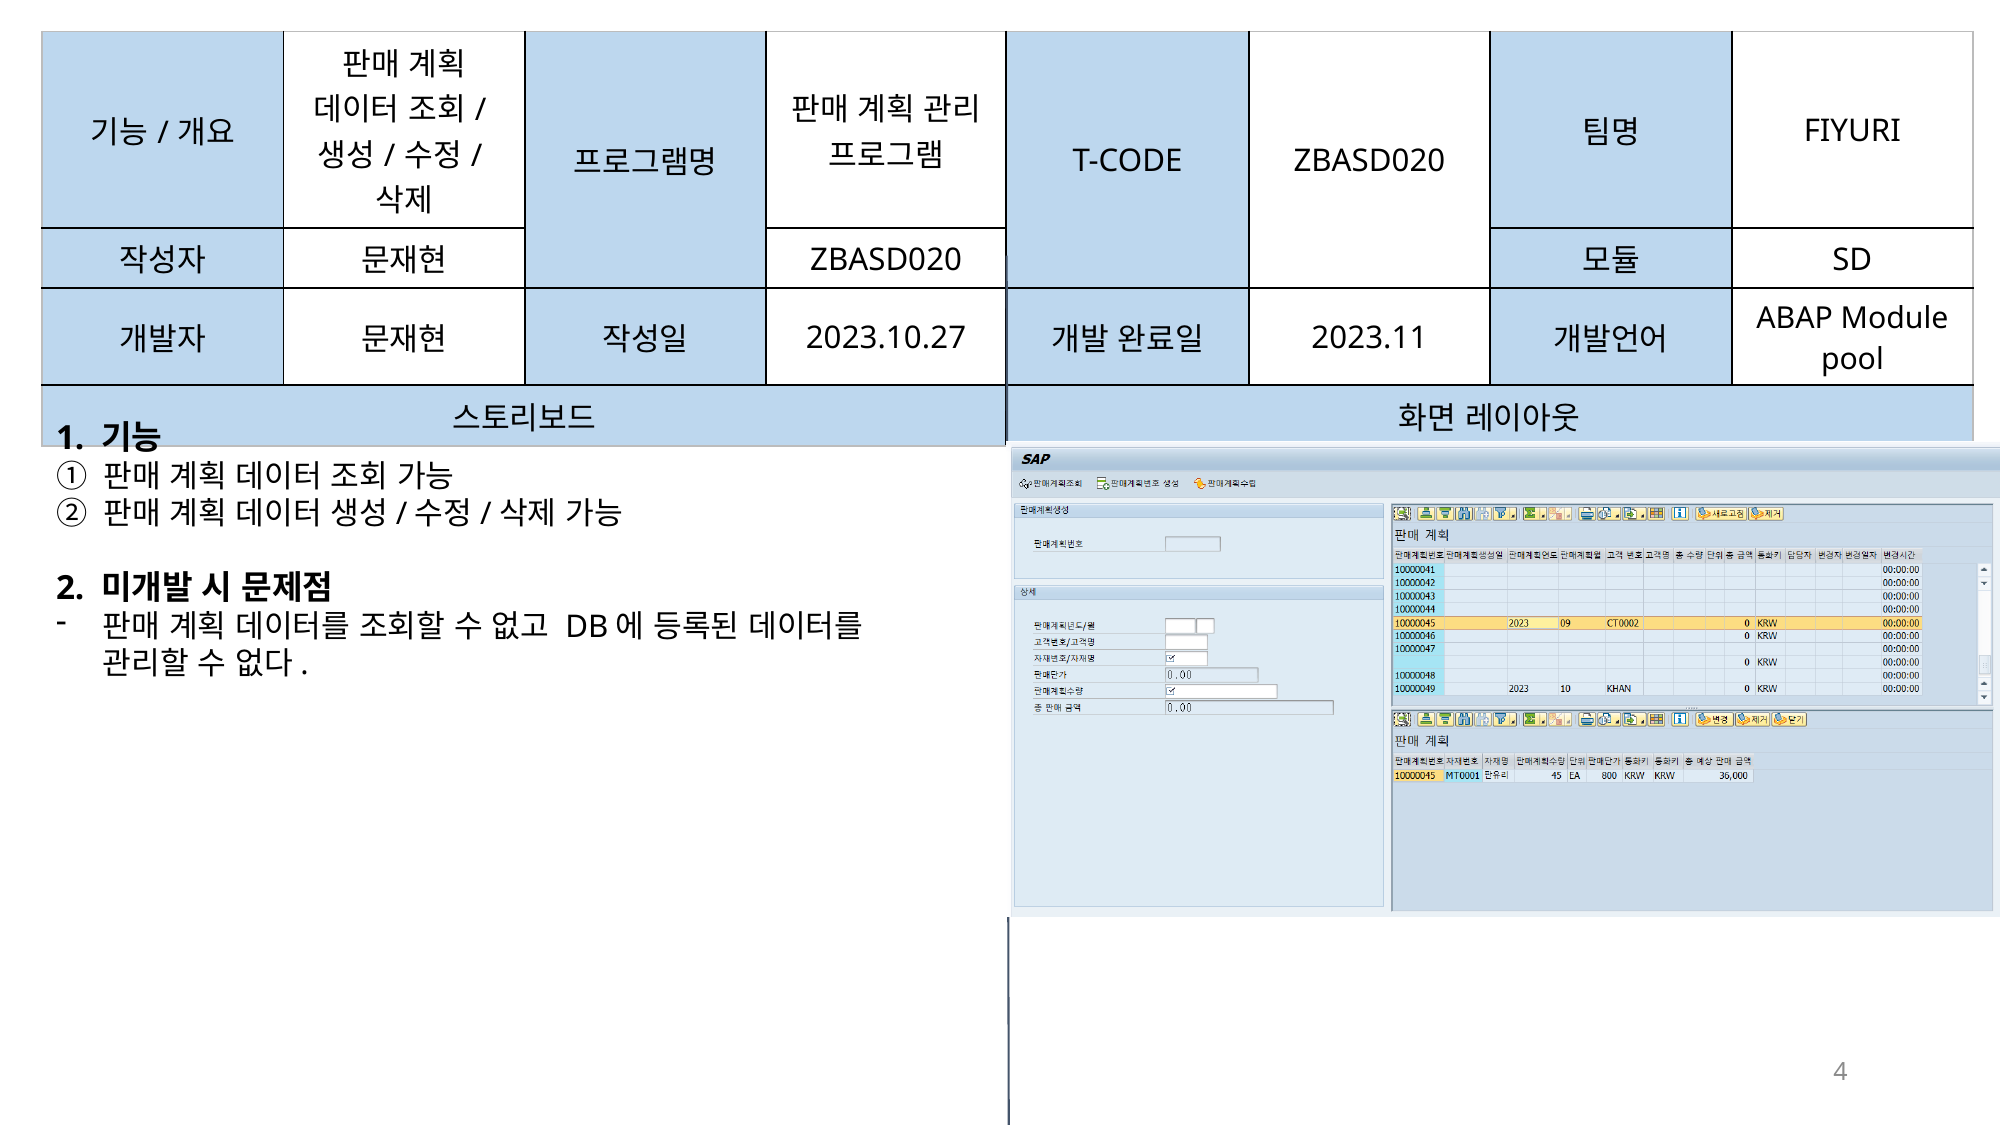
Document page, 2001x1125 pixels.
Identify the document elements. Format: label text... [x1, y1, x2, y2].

table_cell 개발자 [43, 289, 283, 373]
picture [1006, 441, 2000, 917]
table_header 기능/개요 [43, 32, 283, 227]
table_cell ZBASD020 [767, 229, 1005, 287]
table_cell 개발언어 [1491, 289, 1731, 384]
table_header 프로그램명 [526, 32, 765, 287]
table_cell 화면 레이아웃 [1009, 386, 1972, 441]
table_cell 문재현 [284, 289, 524, 373]
table_header ZBASD020 [1250, 32, 1489, 287]
table_cell 2023.10.27 [767, 289, 1005, 373]
table_header T-CODE [1007, 32, 1248, 287]
text_box 1. 기능 ① 판매 계획 데이터 조회 가능 ② 판매 계획 데이터 생성/수정/삭제 가능 2. 미개발 시 문제점 판매 계획 데이터를 조회할 수 없고 DB에 등록된 데이터를 관리할 수 없다. [41, 373, 1006, 689]
table_cell 작성일 [526, 289, 765, 373]
table_header 판매 계획 데이터 조회/생성/수정/삭제 [284, 32, 524, 227]
table_cell 모듈 [1491, 229, 1731, 287]
table_cell 작성자 [43, 229, 283, 287]
slide_number 4 [1412, 1042, 1863, 1103]
table_cell 2023.11 [1250, 289, 1489, 384]
table_header 팀명 [1491, 32, 1731, 227]
table_cell 문재현 [284, 229, 524, 287]
table_cell 개발 완료일 [1009, 289, 1248, 384]
table_header FIYURI [1733, 32, 1972, 227]
table_cell ABAP Module pool [1733, 289, 1972, 384]
table_cell SD [1733, 229, 1972, 287]
table_header 판매 계획 관리 프로그램 [767, 32, 1005, 227]
